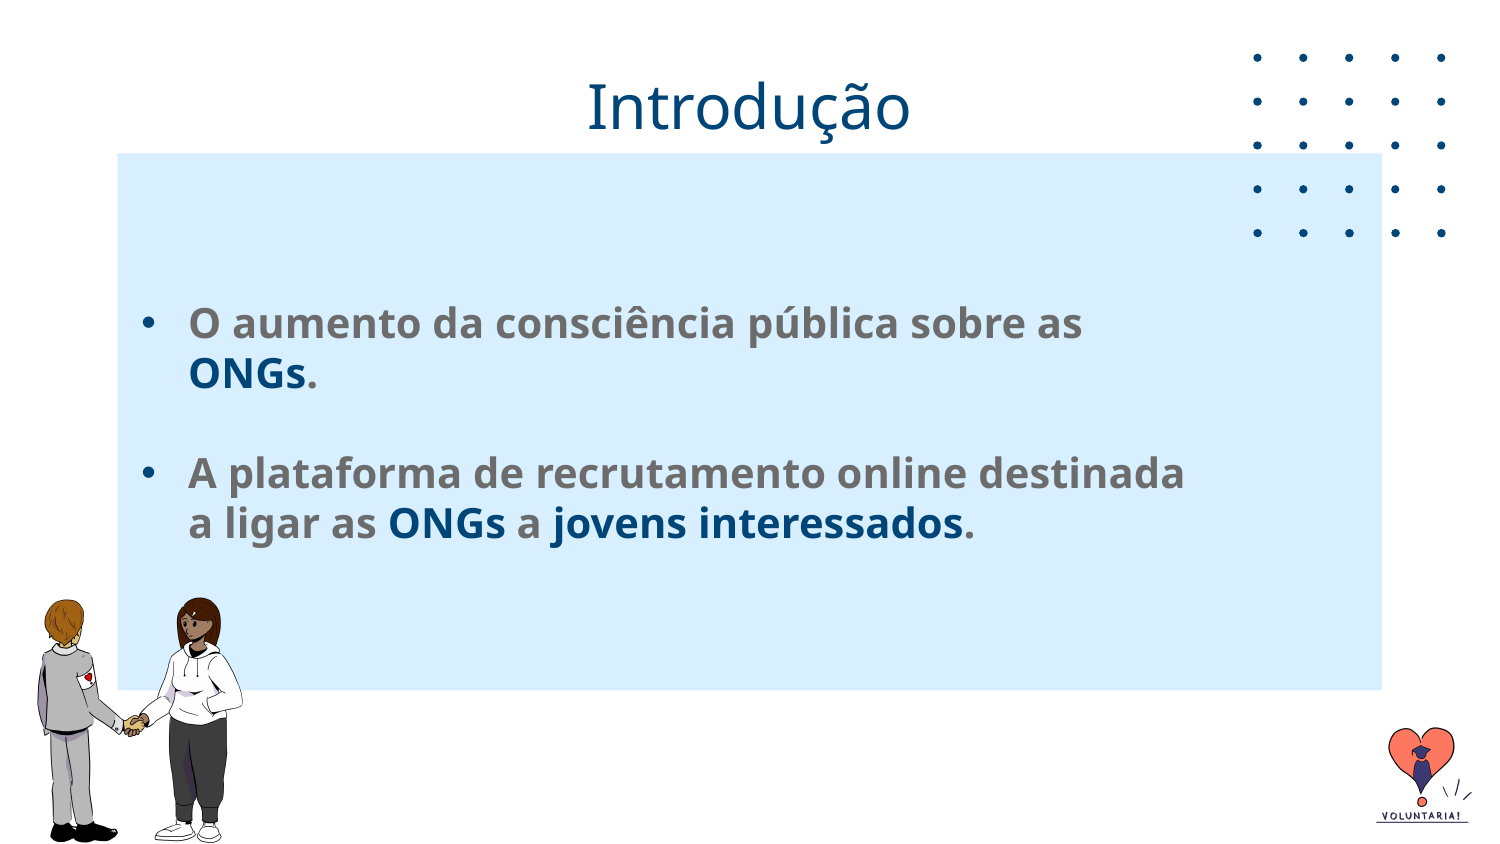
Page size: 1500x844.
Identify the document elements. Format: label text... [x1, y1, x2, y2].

subtitle O aumento da consciência pública sobre as ONGs. A plataforma de recrutamento online destinada a ligar as ONGs a jovens interessados. [126, 201, 1206, 643]
picture [1366, 717, 1480, 830]
title Introdução [541, 52, 959, 142]
picture [0, 521, 260, 844]
